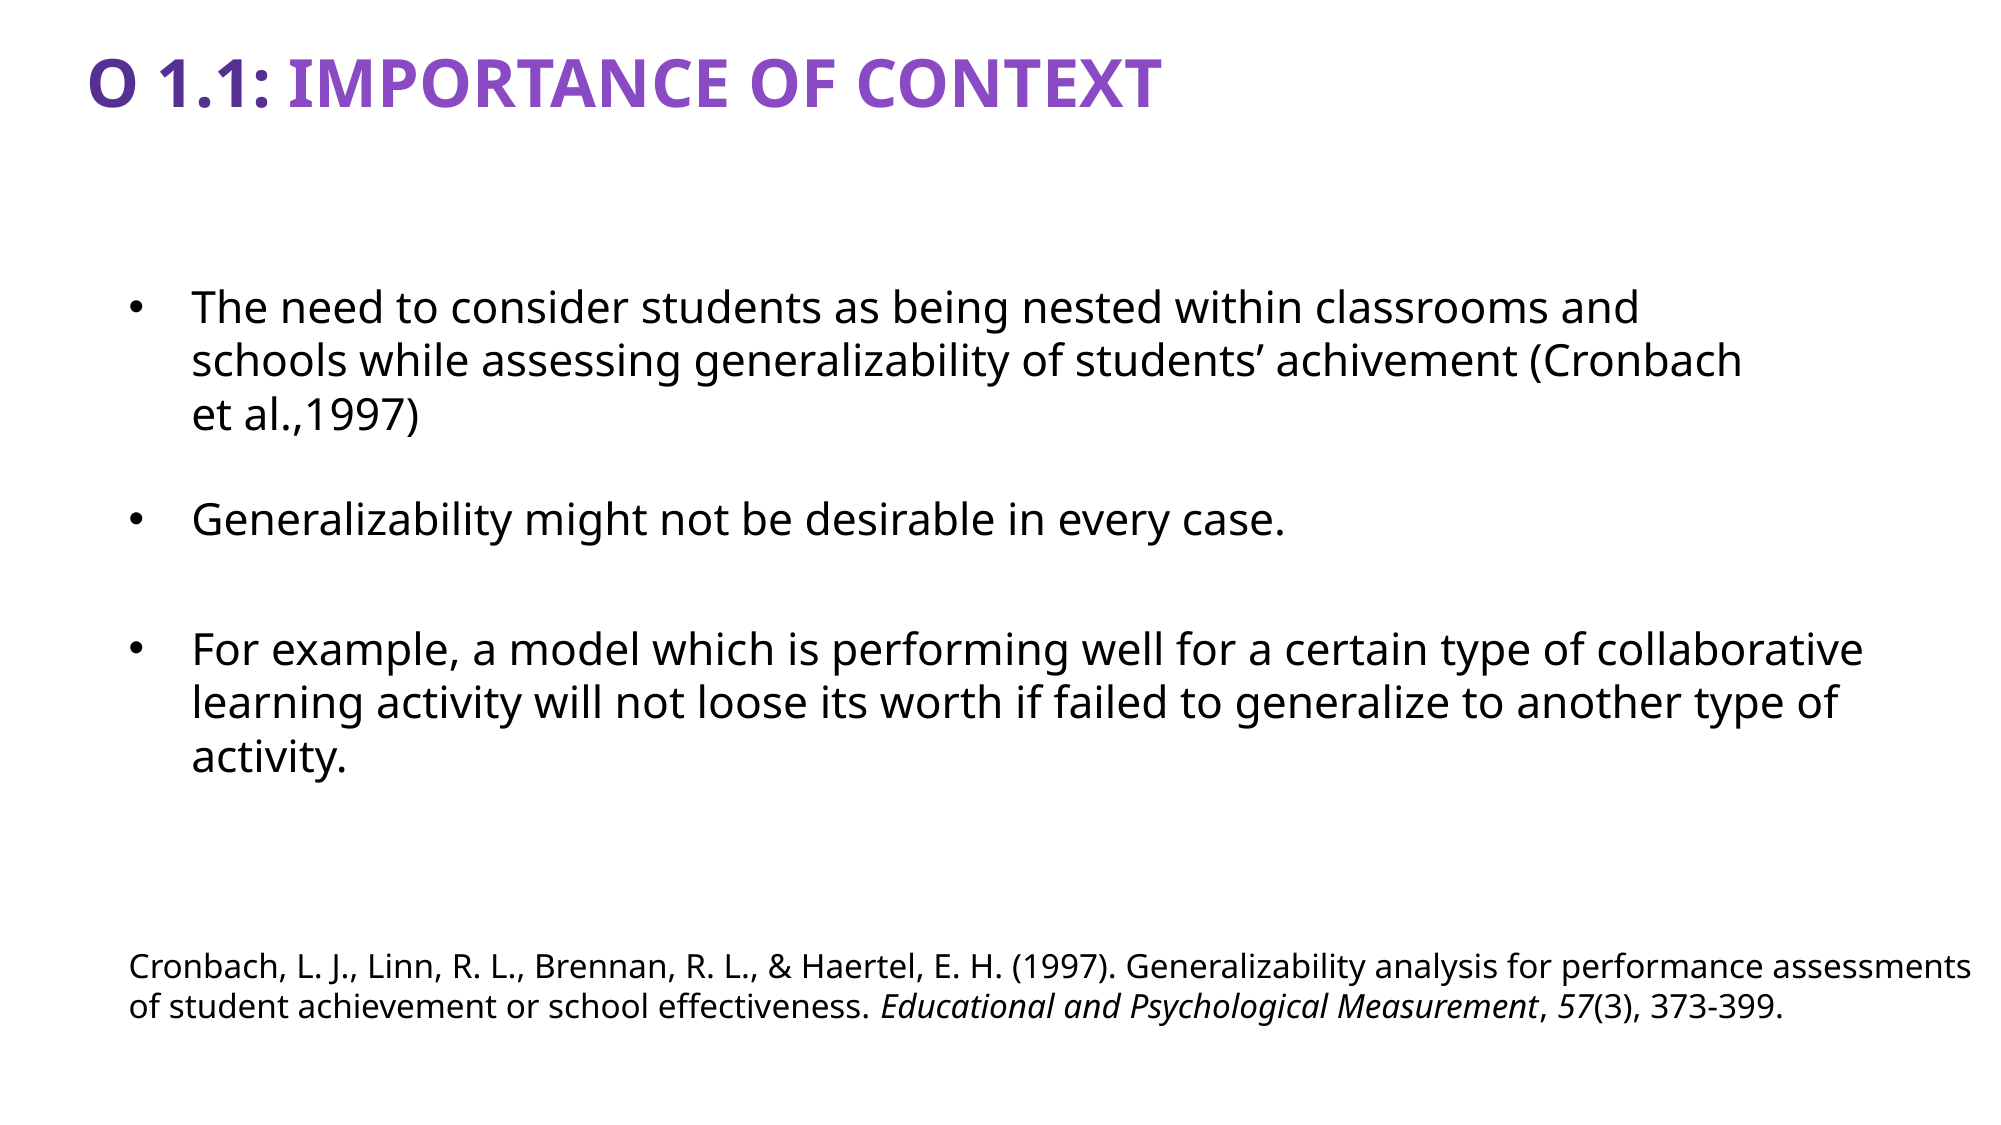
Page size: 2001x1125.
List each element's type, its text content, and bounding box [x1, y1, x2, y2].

text_box The need to consider students as being nested within classrooms and schools while assessing generalizability of students’ achivement (Cronbach et al.,1997) [113, 271, 1788, 447]
text_box Generalizability might not be desirable in every case. [113, 483, 1656, 552]
text_box For example, a model which is performing well for a certain type of collaborative learning activity will not loose its worth if failed to generalize to another type of activity. [113, 613, 1886, 789]
text_box O 1.1: IMPORTANCE OF CONTEXT [71, 32, 2000, 128]
text_box Cronbach, L. J., Linn, R. L., Brennan, R. L., & Haertel, E. H. (1997). Generalizability analysis for performance assessments of student achievement or school effectiveness. Educational and Psychological Measurement, 57(3), 373-399. [113, 938, 2000, 1033]
